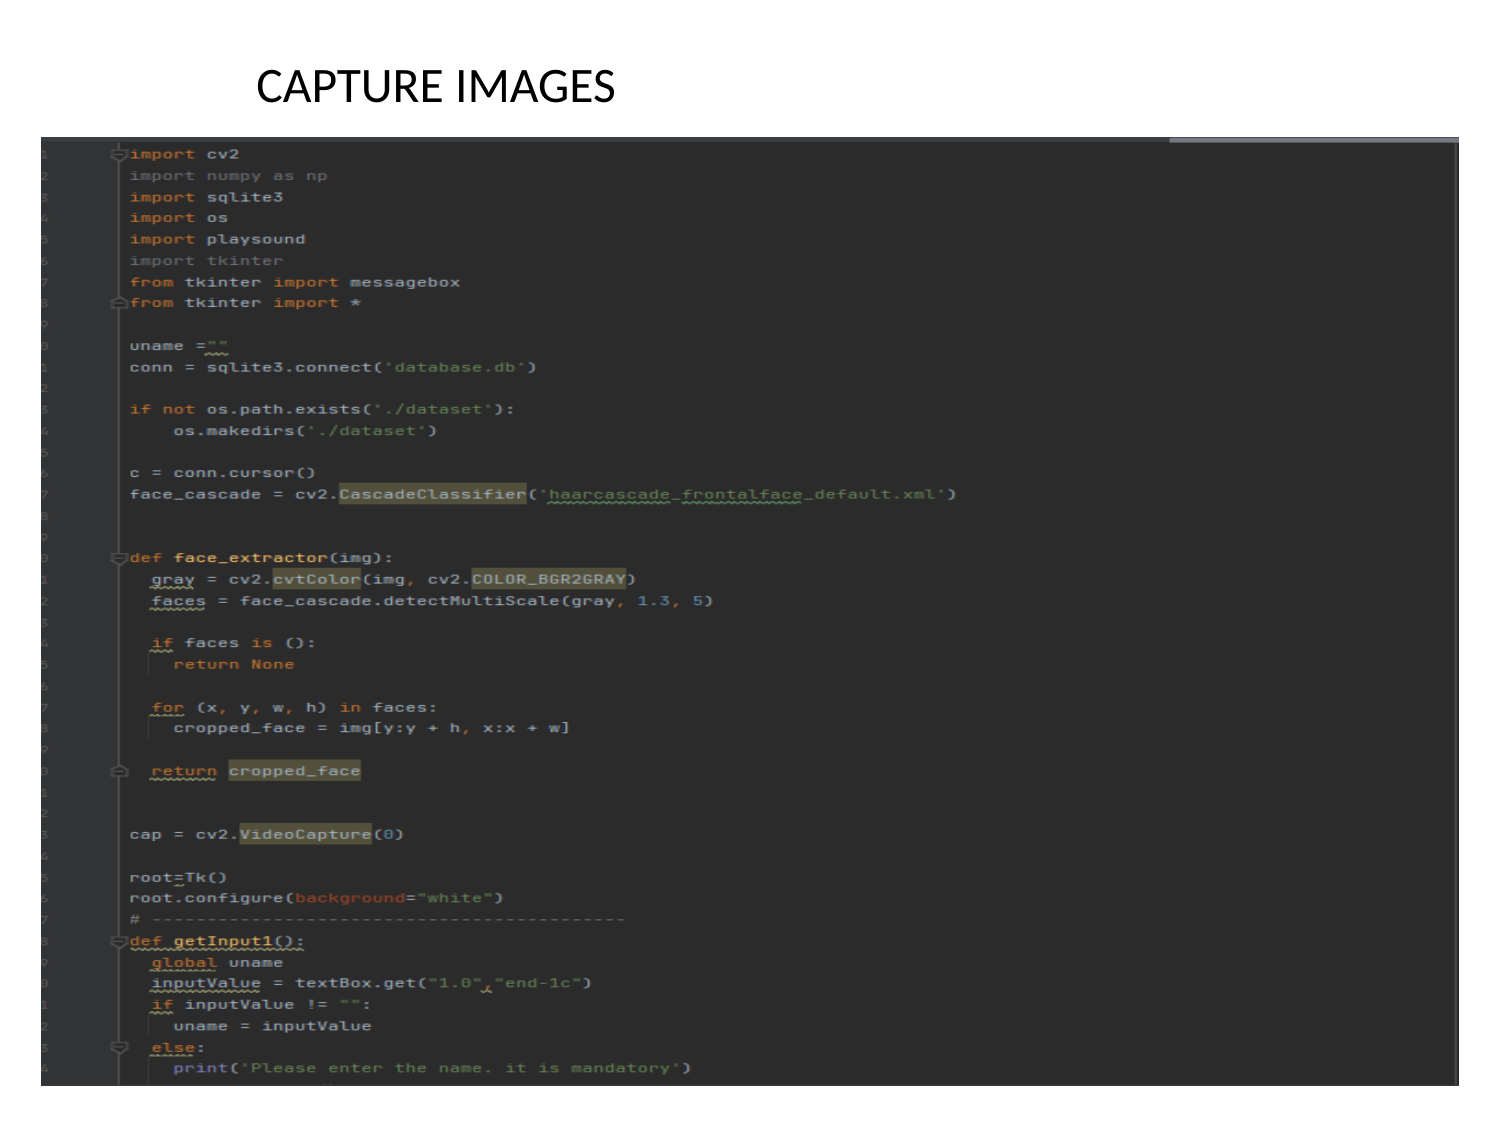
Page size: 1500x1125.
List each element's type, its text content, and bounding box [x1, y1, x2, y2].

title CAPTURE IMAGES [75, 45, 798, 121]
picture [41, 136, 1459, 1086]
